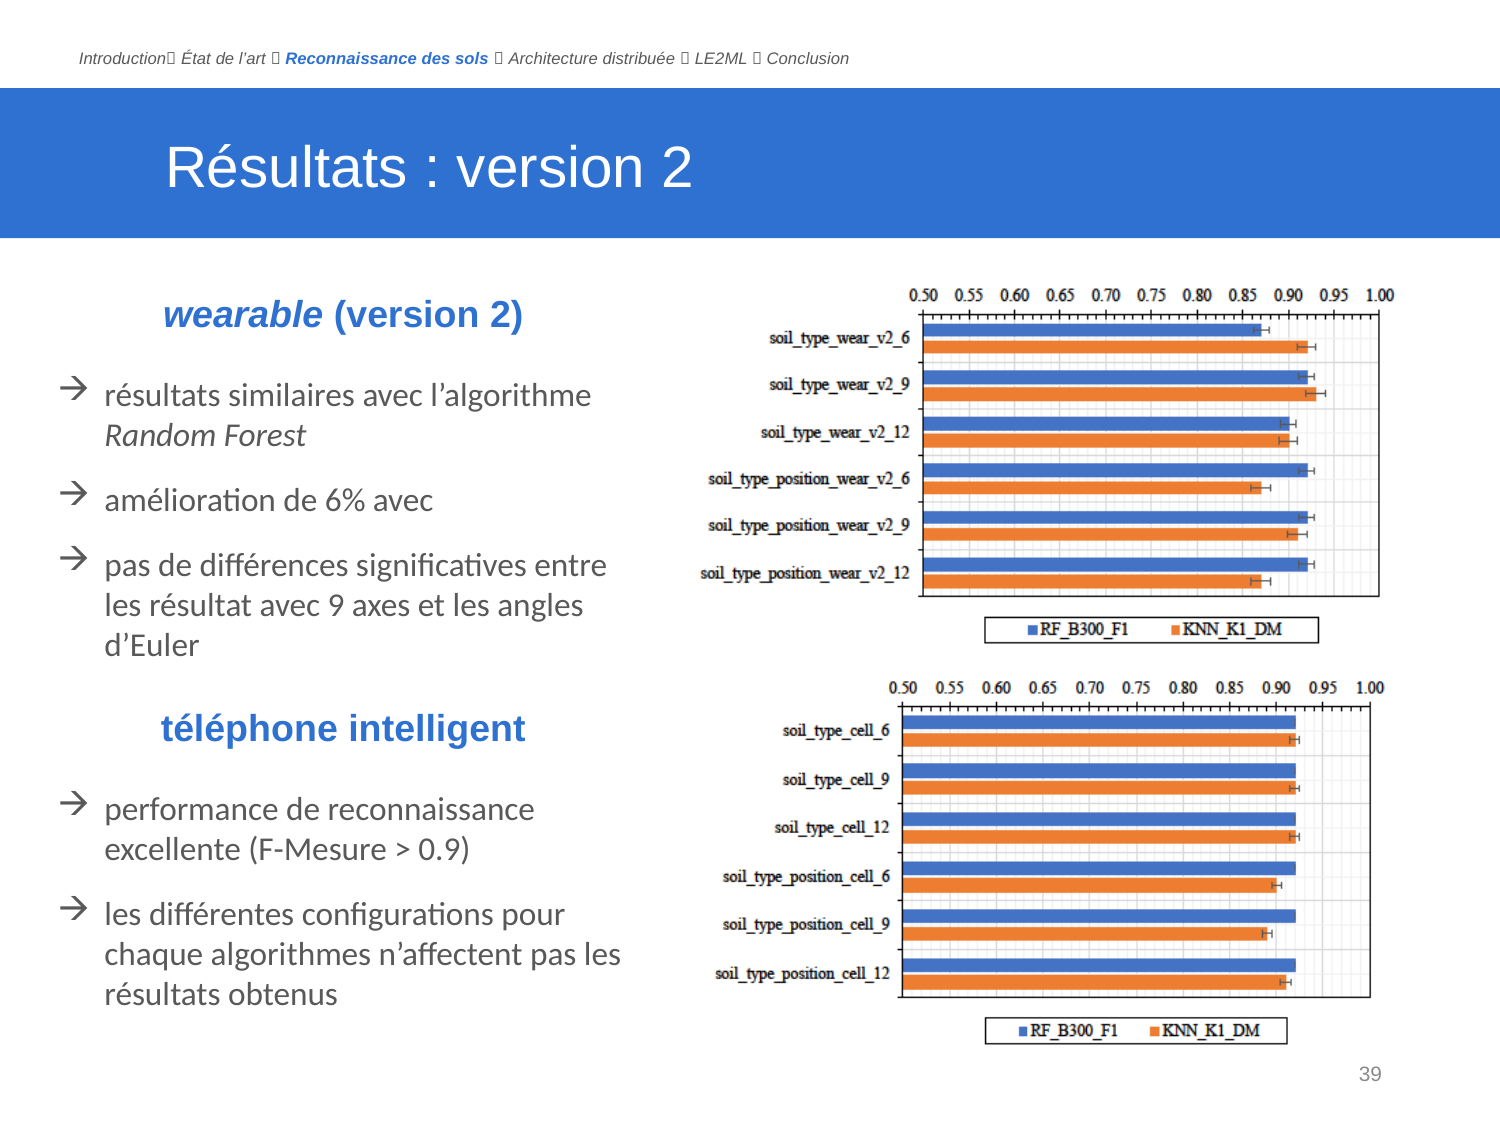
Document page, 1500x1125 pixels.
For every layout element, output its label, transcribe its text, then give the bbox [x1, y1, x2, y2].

text_box wearable (version 2) [0, 282, 633, 342]
text_box performance de reconnaissance excellente (F-Mesure > 0.9) les différentes configurations pour chaque algorithmes n’affectent pas les résultats obtenus [42, 780, 661, 1020]
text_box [700, 661, 1397, 1061]
slide_number 39 [1059, 1061, 1397, 1103]
text_box Introduction État de l’art  Reconnaissance des sols  Architecture distribuée  LE2ML  Conclusion [64, 40, 1426, 75]
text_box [689, 262, 1408, 662]
text_box téléphone intelligent [0, 696, 633, 757]
title Résultats : version 2 [0, 88, 1500, 239]
